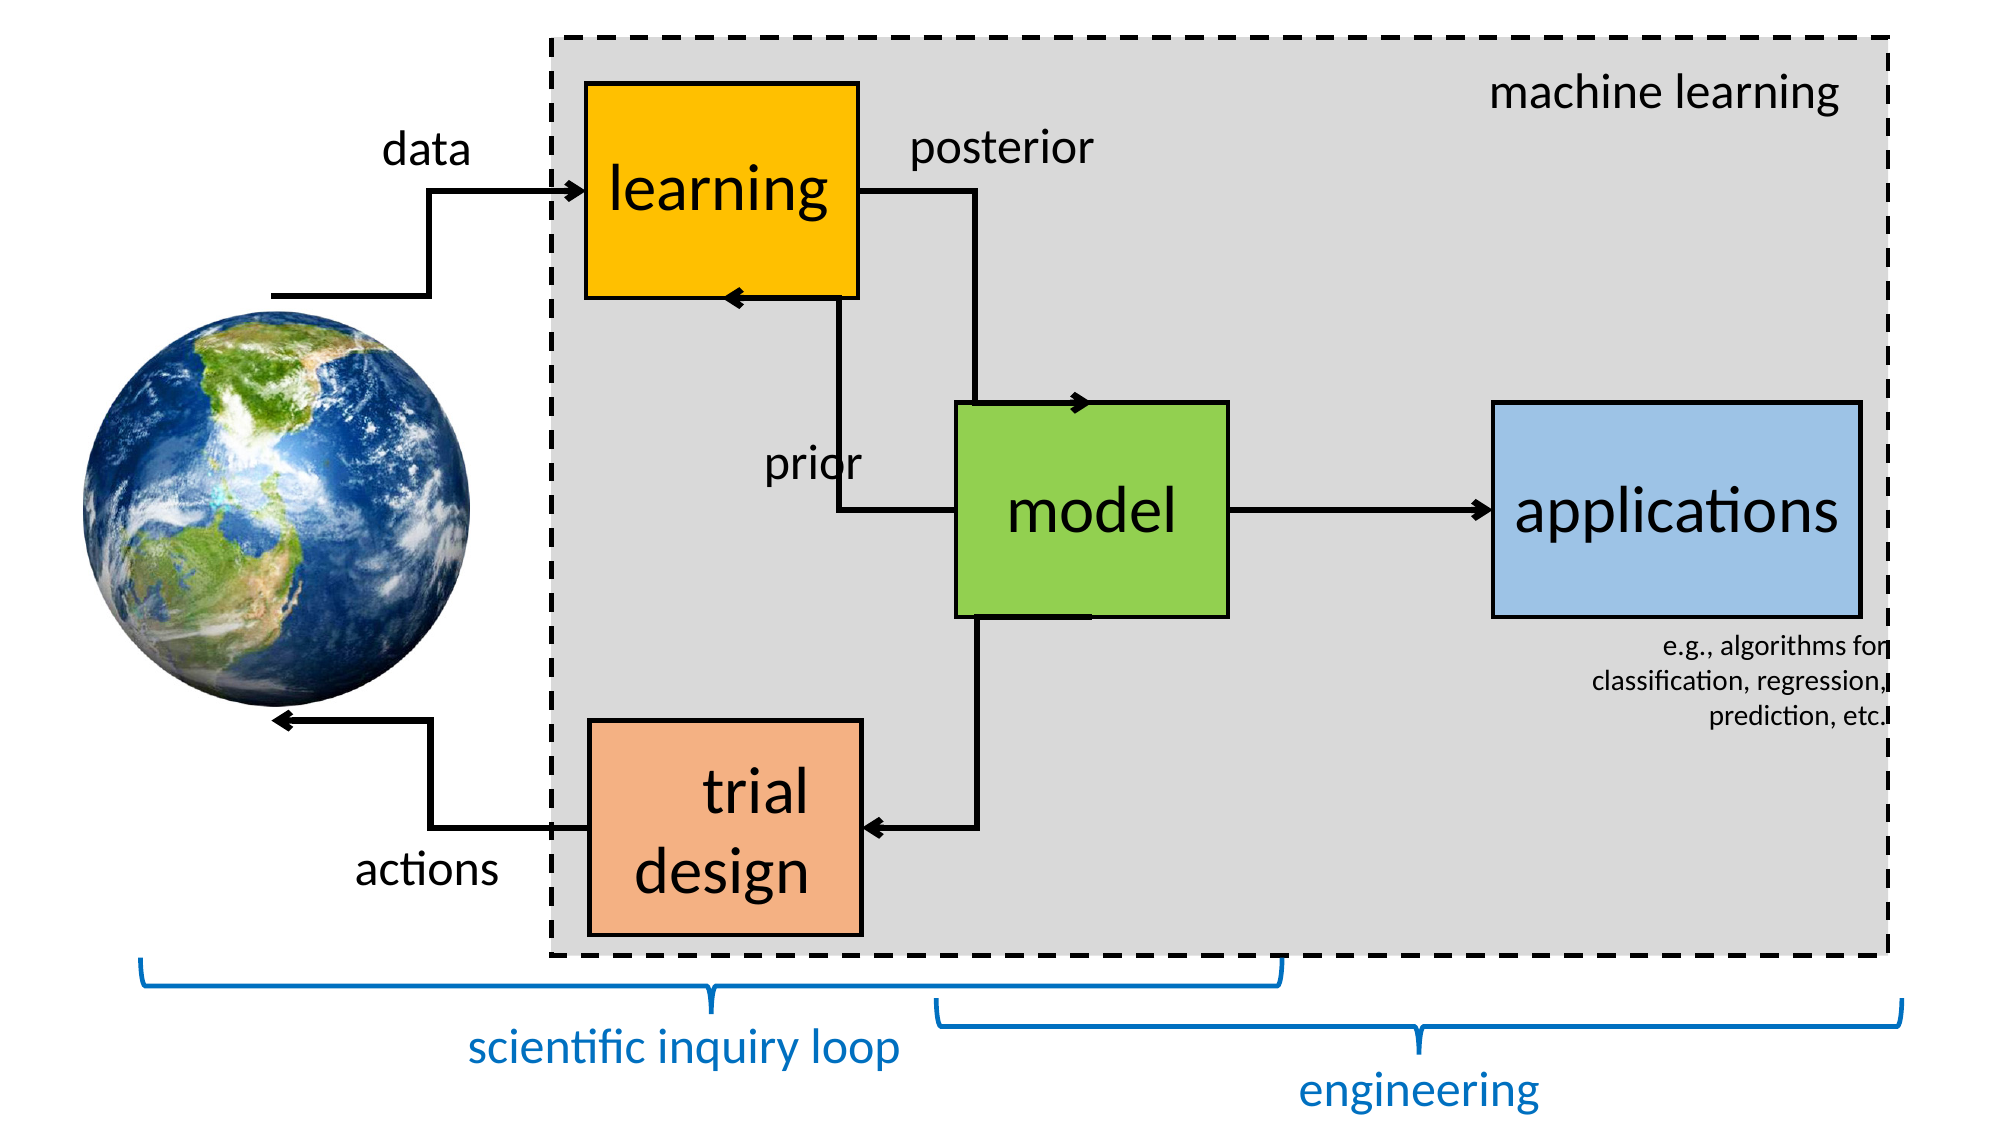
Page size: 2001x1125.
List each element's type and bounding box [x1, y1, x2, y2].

text_box [33, 37, 1902, 1125]
